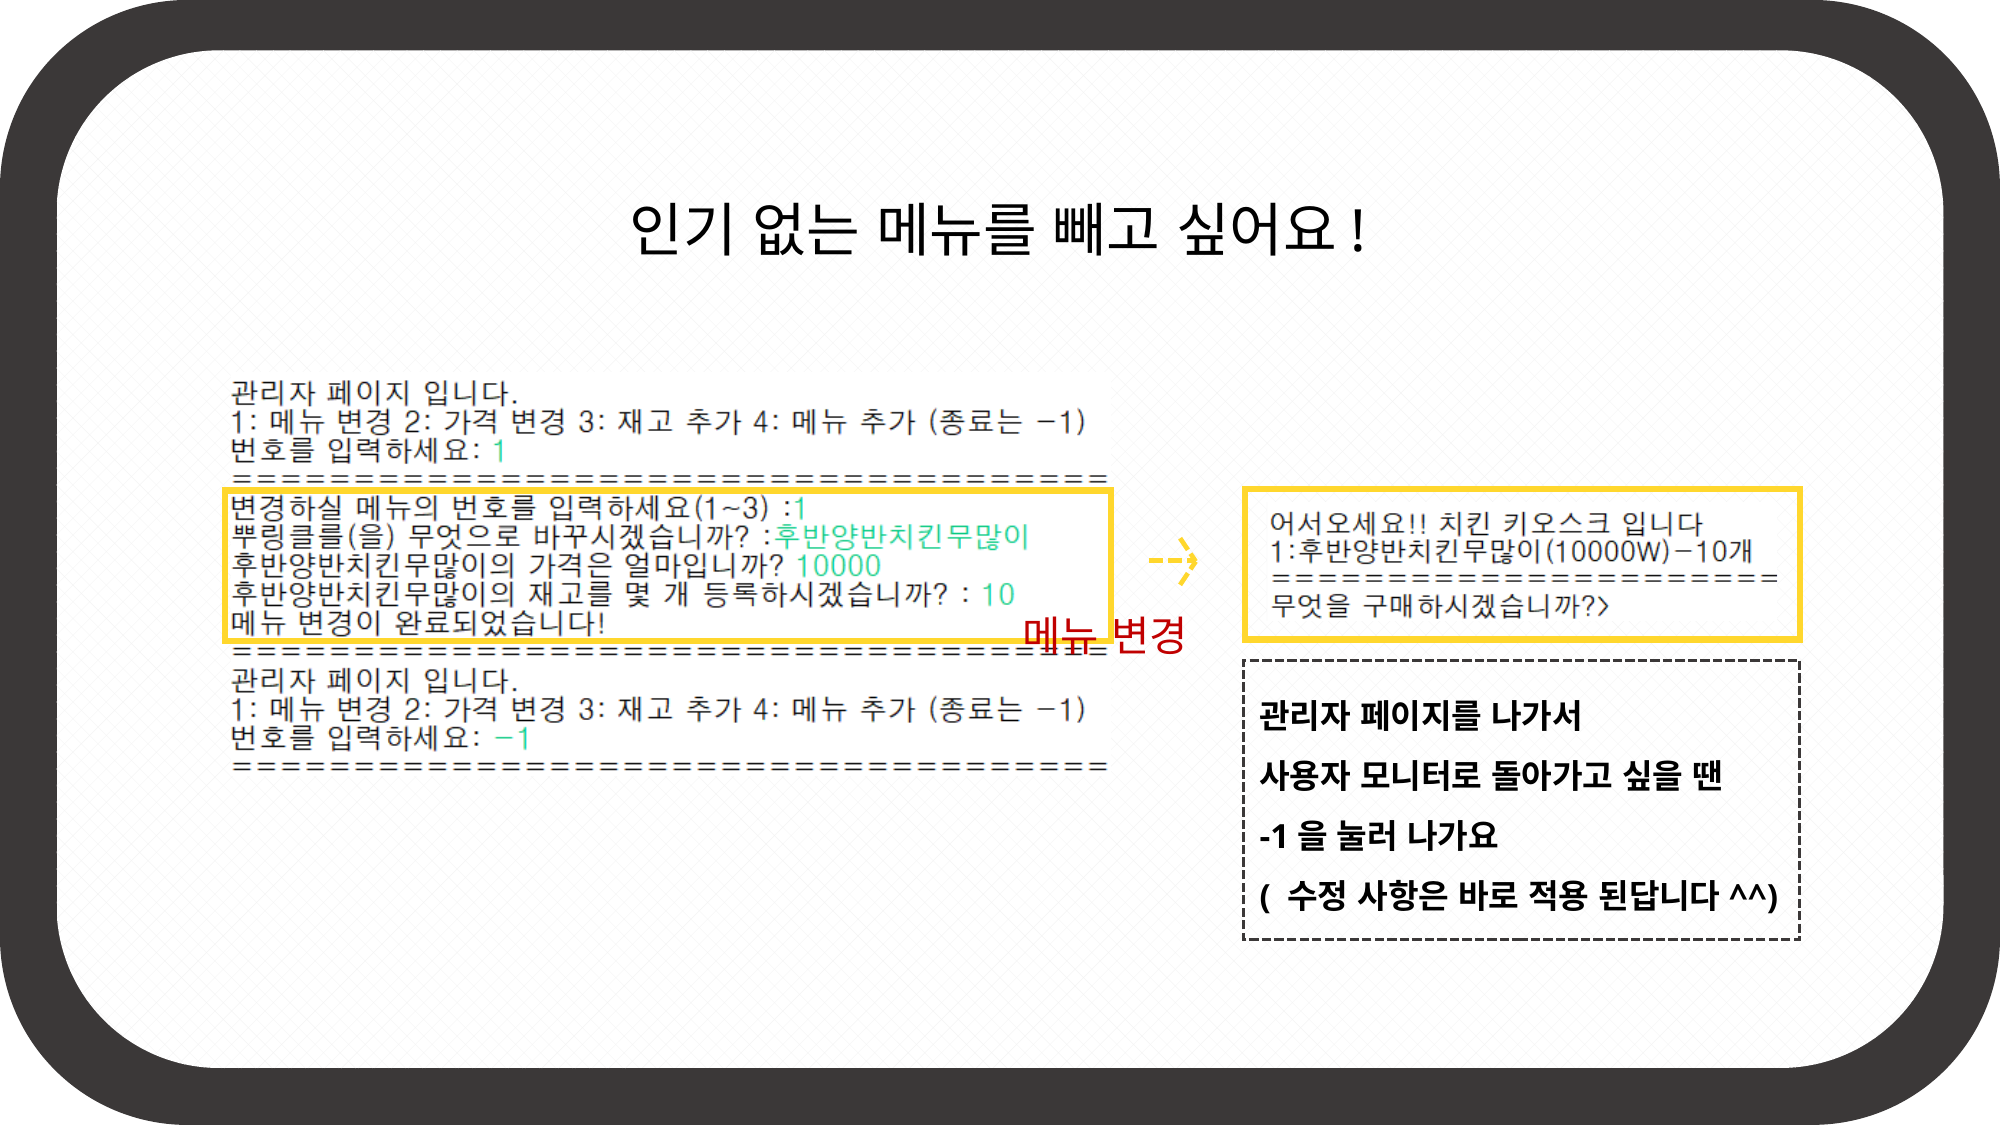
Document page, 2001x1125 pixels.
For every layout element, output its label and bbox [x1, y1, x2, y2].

picture [230, 372, 1112, 776]
text_box [1149, 538, 1196, 585]
text_box [0, 0, 2000, 1125]
picture [1266, 502, 1778, 621]
